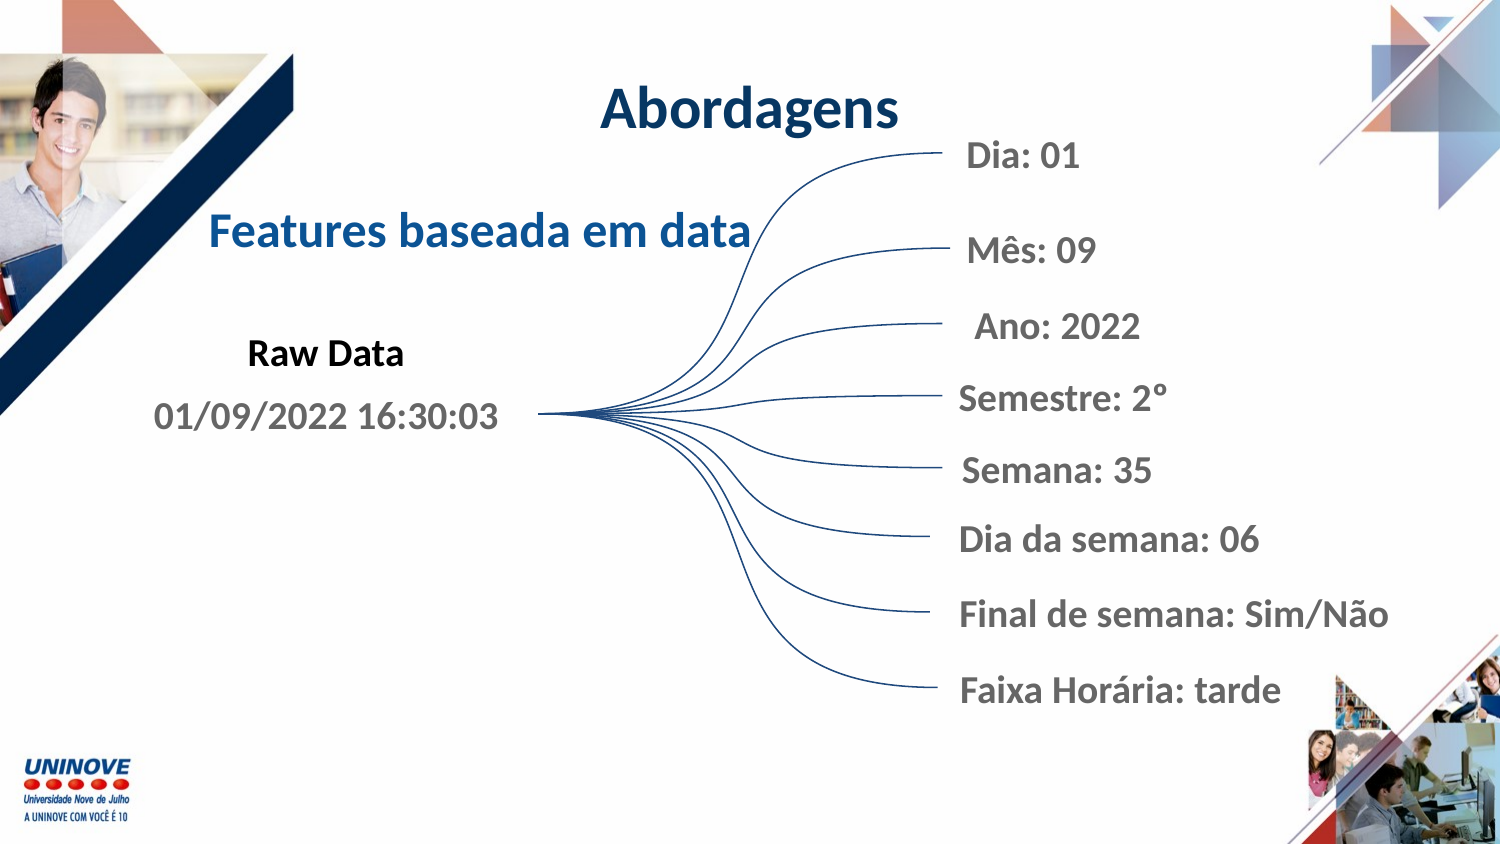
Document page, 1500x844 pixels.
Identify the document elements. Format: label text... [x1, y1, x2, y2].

title Abordagens [75, 33, 1425, 175]
list Ano: 2022 [955, 298, 1173, 349]
list Semana: 35 [942, 442, 1173, 494]
list Dia: 01 [942, 127, 1105, 179]
list Faixa Horária: tarde [937, 662, 1305, 713]
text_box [537, 152, 943, 247]
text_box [537, 476, 938, 688]
list Dia da semana: 06 [942, 511, 1289, 562]
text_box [537, 395, 943, 413]
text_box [537, 323, 943, 395]
list Semestre: 2º [950, 370, 1186, 421]
list Features baseada em data [177, 174, 532, 281]
picture [0, 0, 1500, 844]
list 01/09/2022 16:30:03 [114, 360, 531, 468]
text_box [537, 413, 943, 468]
list Raw Data [204, 316, 448, 385]
list Final de semana: Sim/Não [942, 586, 1420, 638]
list Mês: 09 [950, 222, 1113, 274]
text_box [537, 247, 951, 415]
